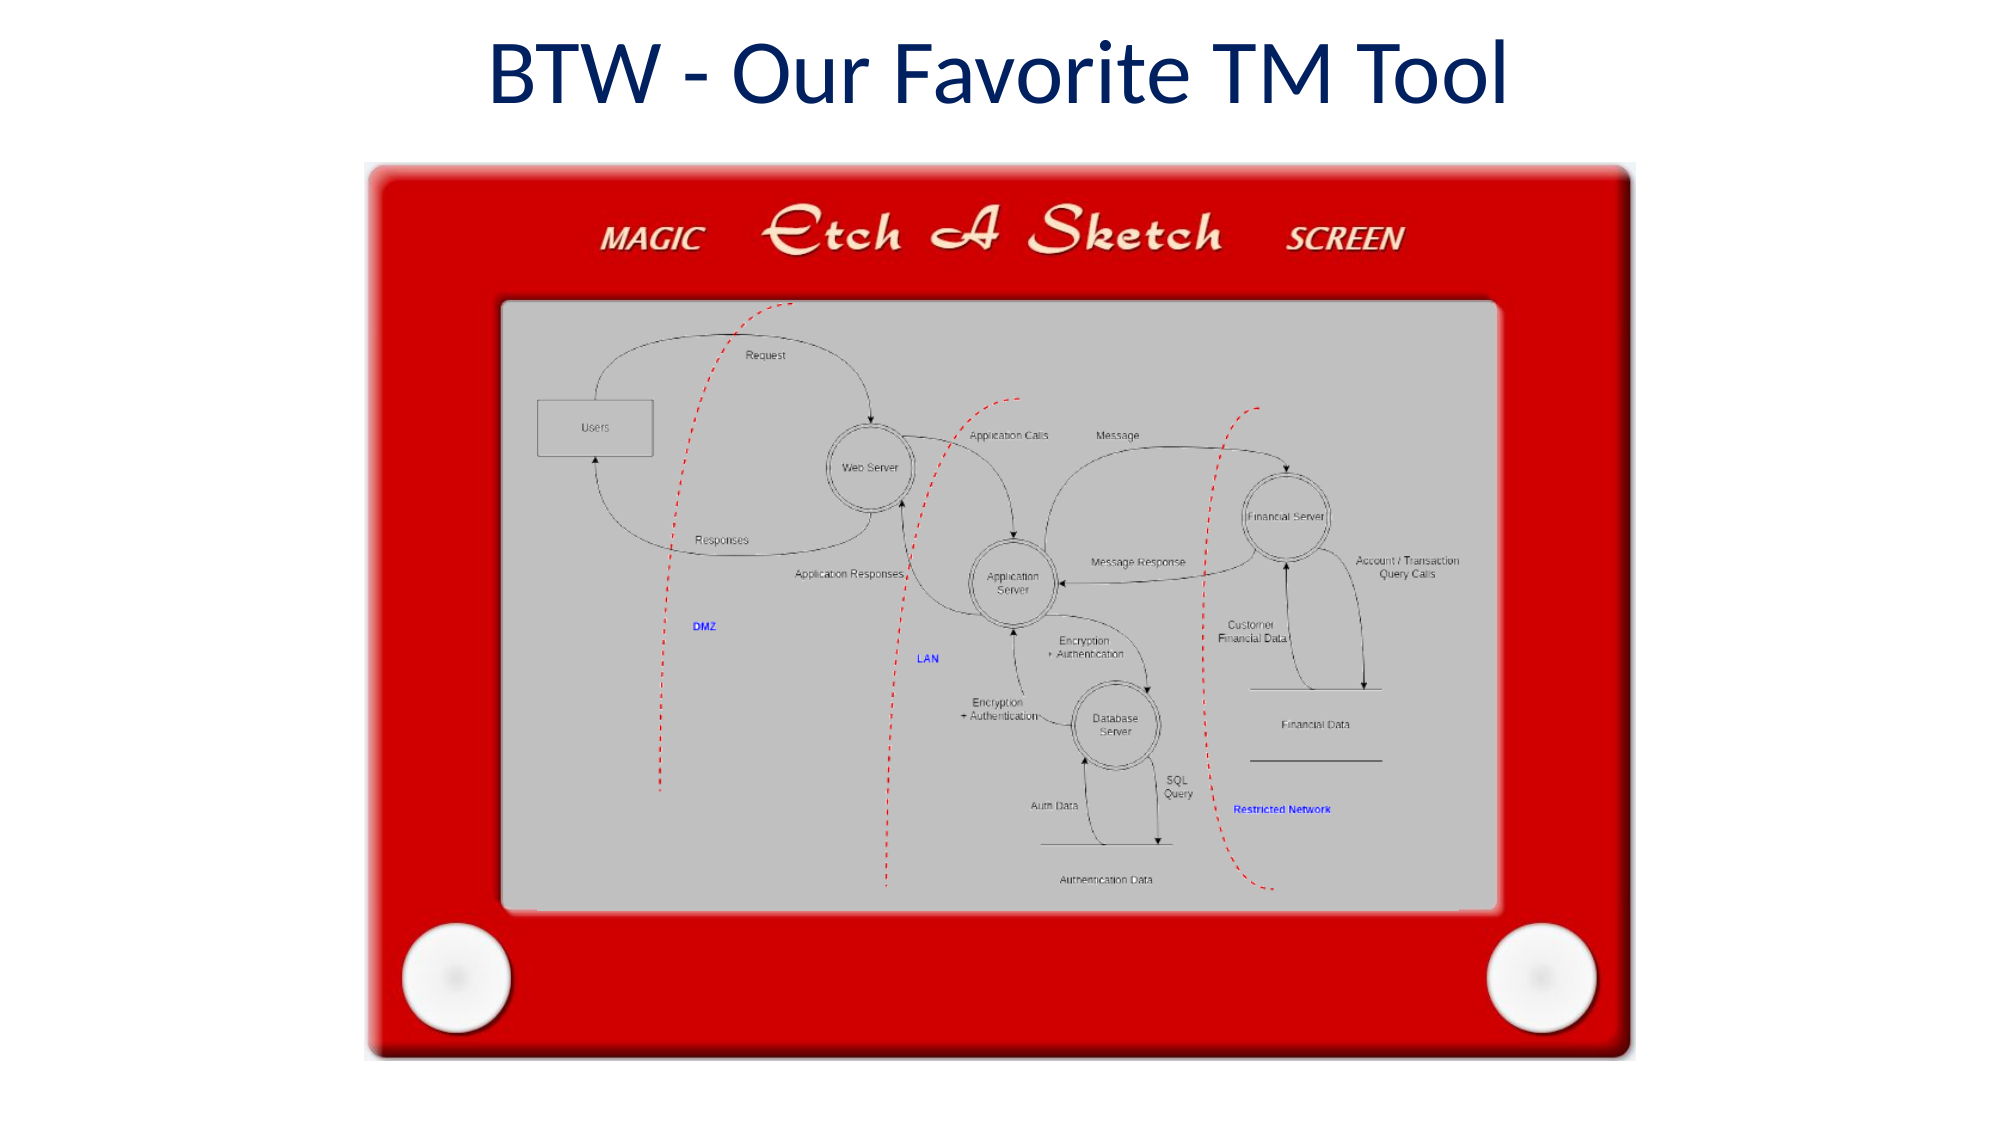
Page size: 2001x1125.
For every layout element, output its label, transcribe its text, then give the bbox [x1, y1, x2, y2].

picture [364, 162, 1636, 1061]
title BTW - Our Favorite TM Tool [33, 2, 1967, 145]
